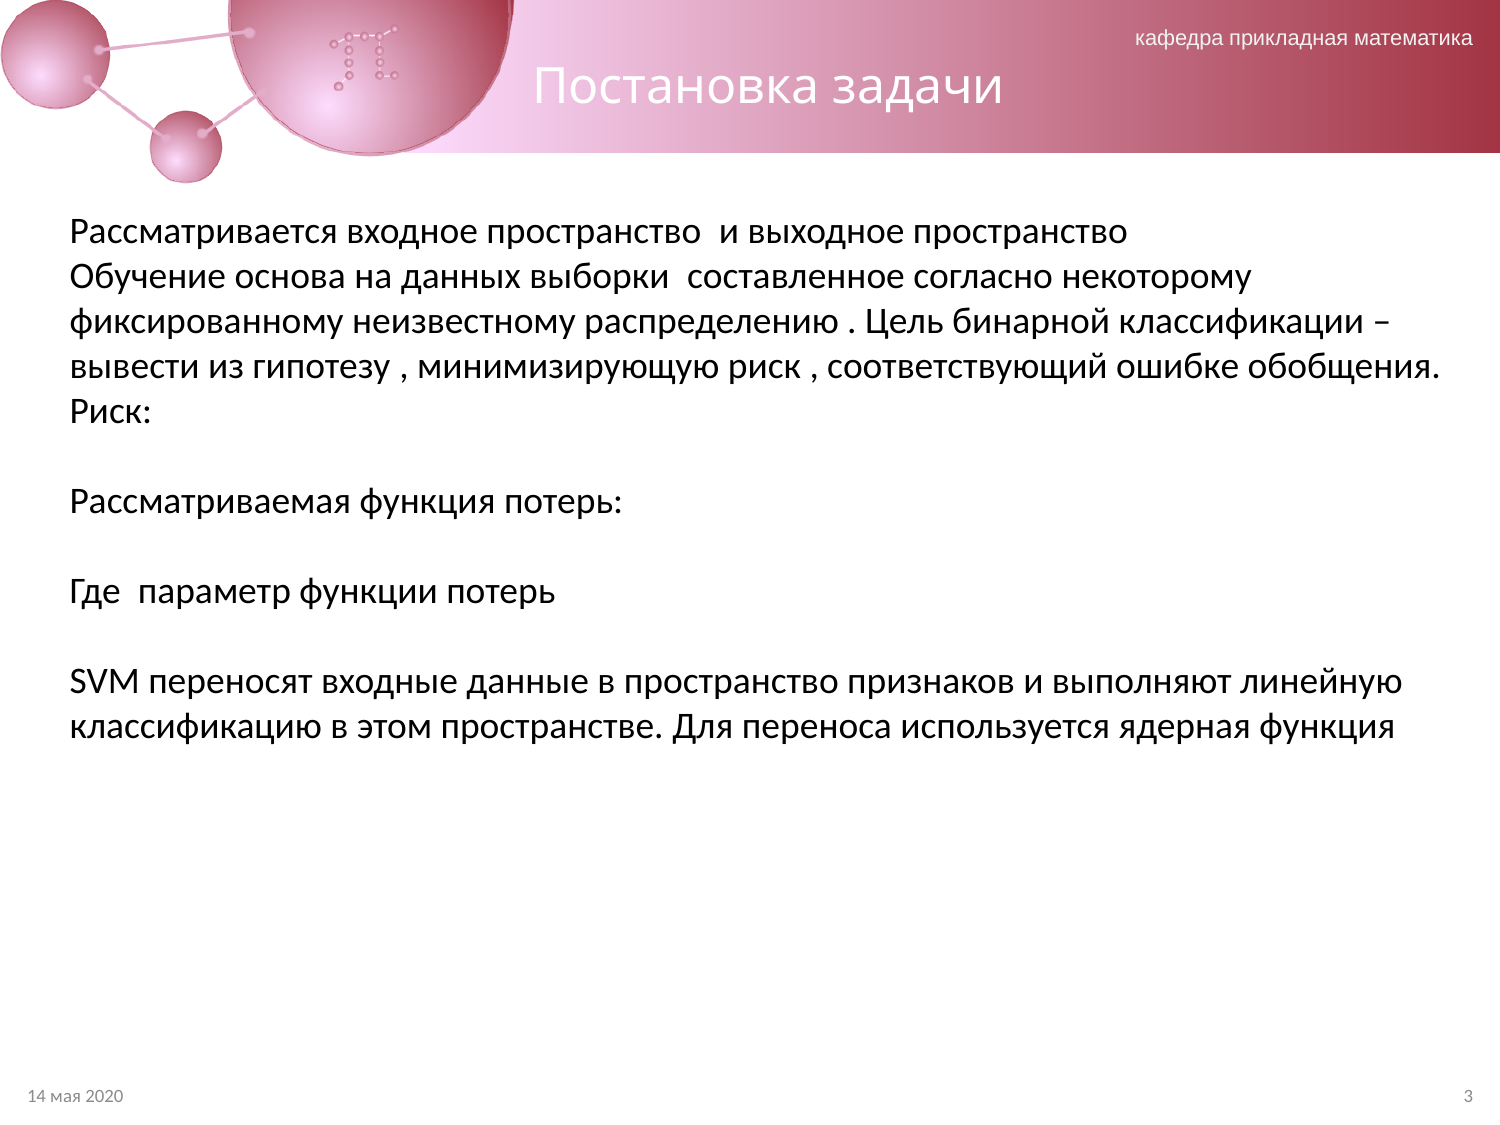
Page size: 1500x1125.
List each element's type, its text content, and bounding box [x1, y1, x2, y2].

slide_number 14 мая 2020 [11, 1065, 350, 1125]
slide_number 3 [1150, 1065, 1488, 1125]
picture [0, 0, 1500, 1125]
title Постановка задачи [517, 25, 1121, 149]
